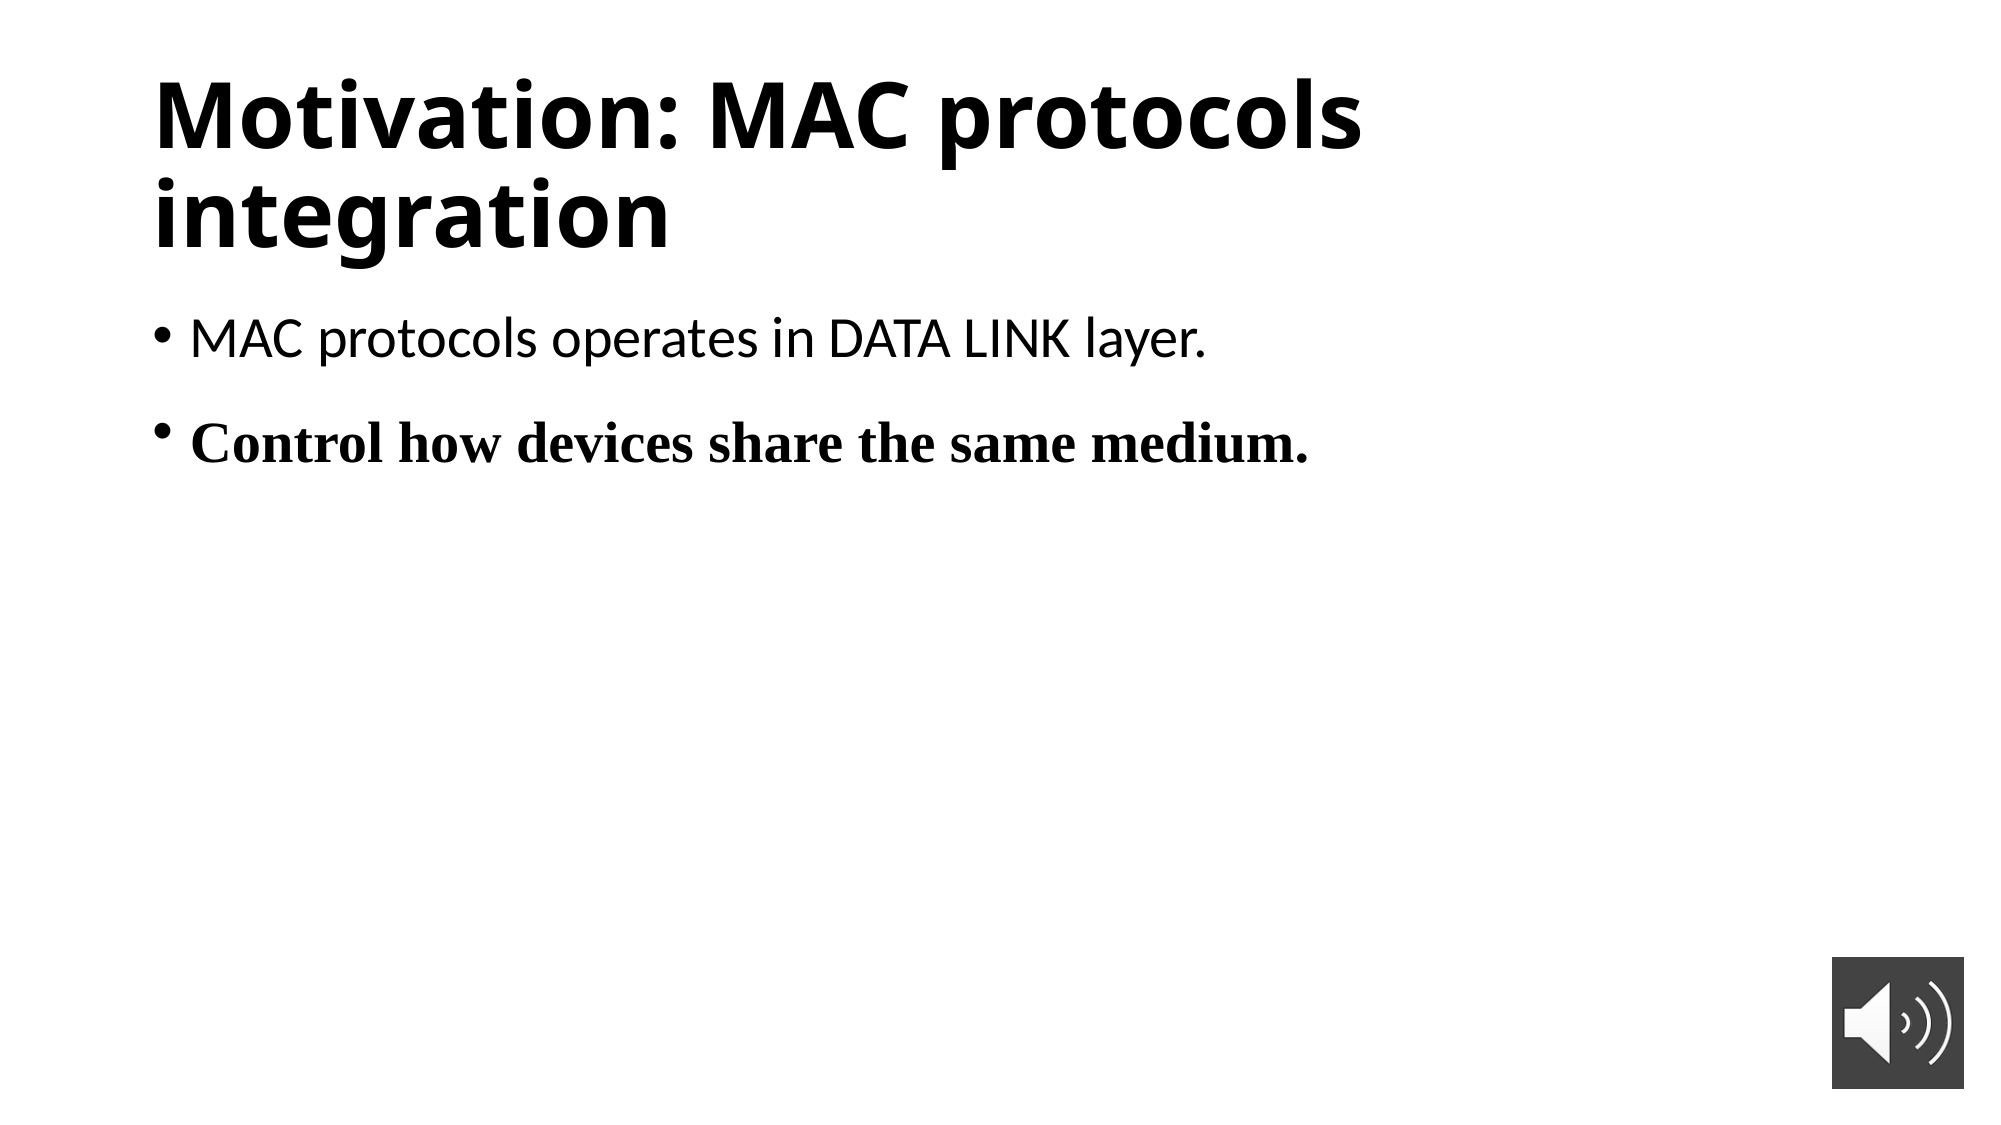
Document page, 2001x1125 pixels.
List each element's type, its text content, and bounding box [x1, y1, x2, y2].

picture [1831, 956, 1965, 1090]
list MAC protocols operates in DATA LINK layer. Control how devices share the same medium. [137, 299, 1863, 1014]
title Motivation: MAC protocols integration [137, 59, 1863, 278]
